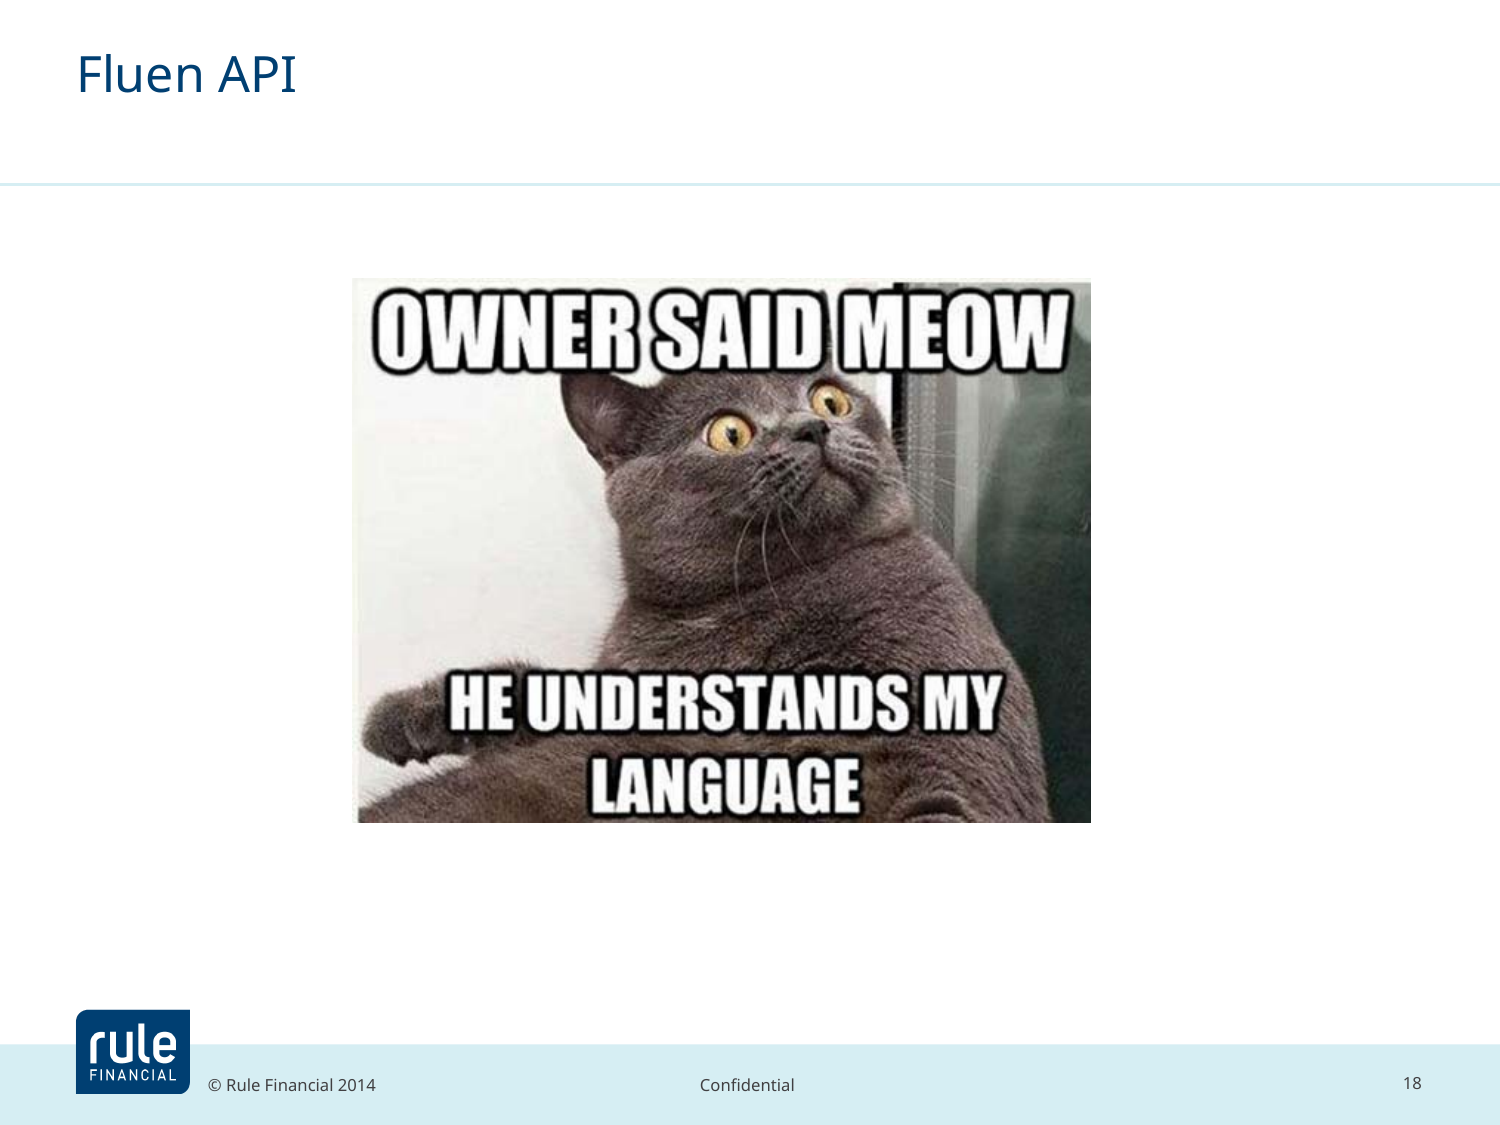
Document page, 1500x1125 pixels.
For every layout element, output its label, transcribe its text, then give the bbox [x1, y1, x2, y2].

picture [352, 278, 1091, 823]
title Fluen API [75, 42, 1426, 177]
picture [75, 1009, 218, 1094]
